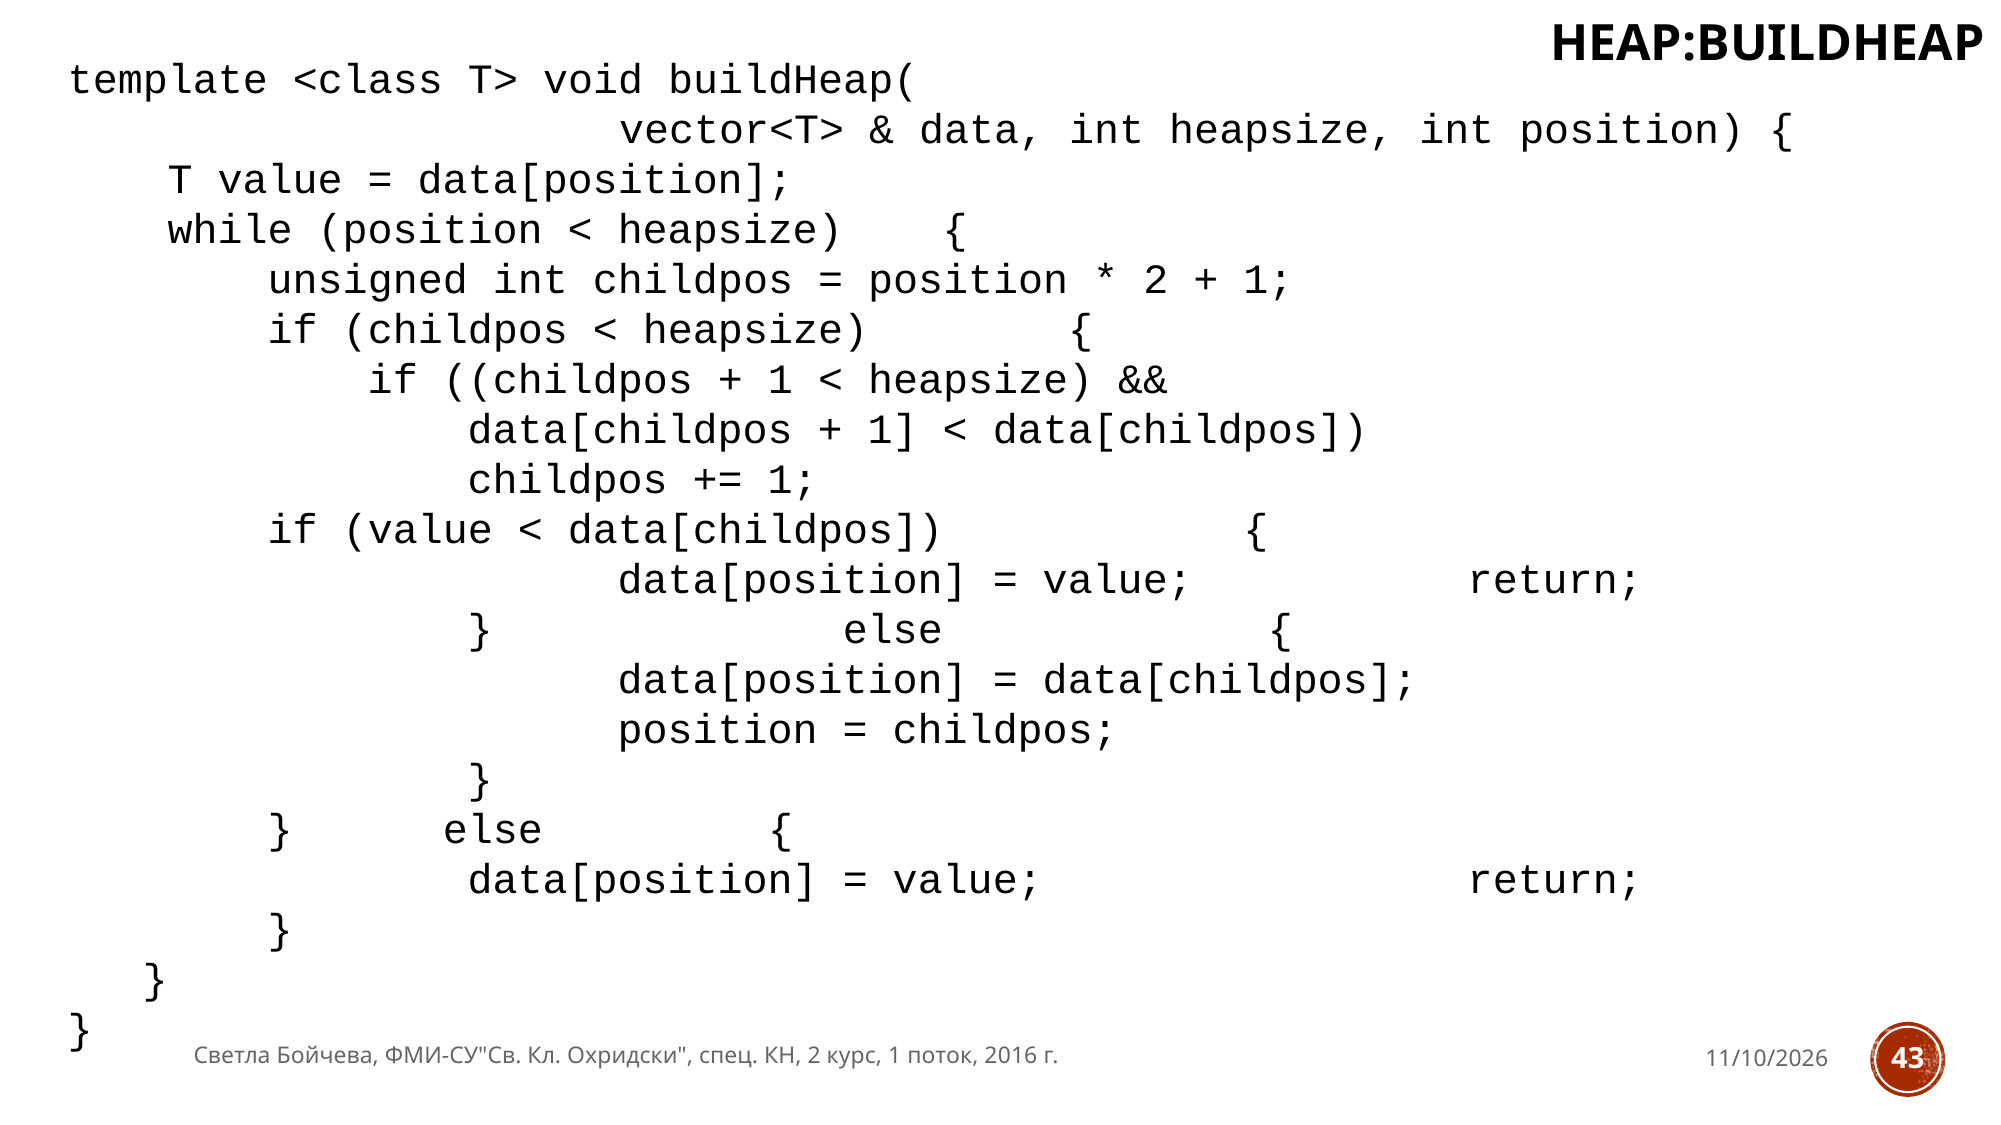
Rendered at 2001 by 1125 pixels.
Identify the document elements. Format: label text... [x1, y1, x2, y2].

footer Светла Бойчева, ФМИ-СУ"Св. Кл. Охридски", спец. КН, 2 курс, 1 поток, 2016 г. [178, 1024, 1102, 1089]
title Heap:buildHeap [1400, 0, 2000, 88]
slide_number 43 [1855, 1028, 1961, 1089]
text_box template <class T> void buildHeap( vector<T> & data, int heapsize, int position) { T value = data[position]; while (position < heapsize) { unsigned int childpos = position * 2 + 1; if (childpos < heapsize) { if ((childpos + 1 < heapsize) && data[childpos + 1] < data[childpos]) childpos += 1; if (value < data[childpos]) { data[position] = value; return; } else { data[position] = data[childpos]; position = childpos; } } else { data[position] = value; return; } } } [52, 44, 1809, 1060]
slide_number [1306, 1028, 1844, 1089]
